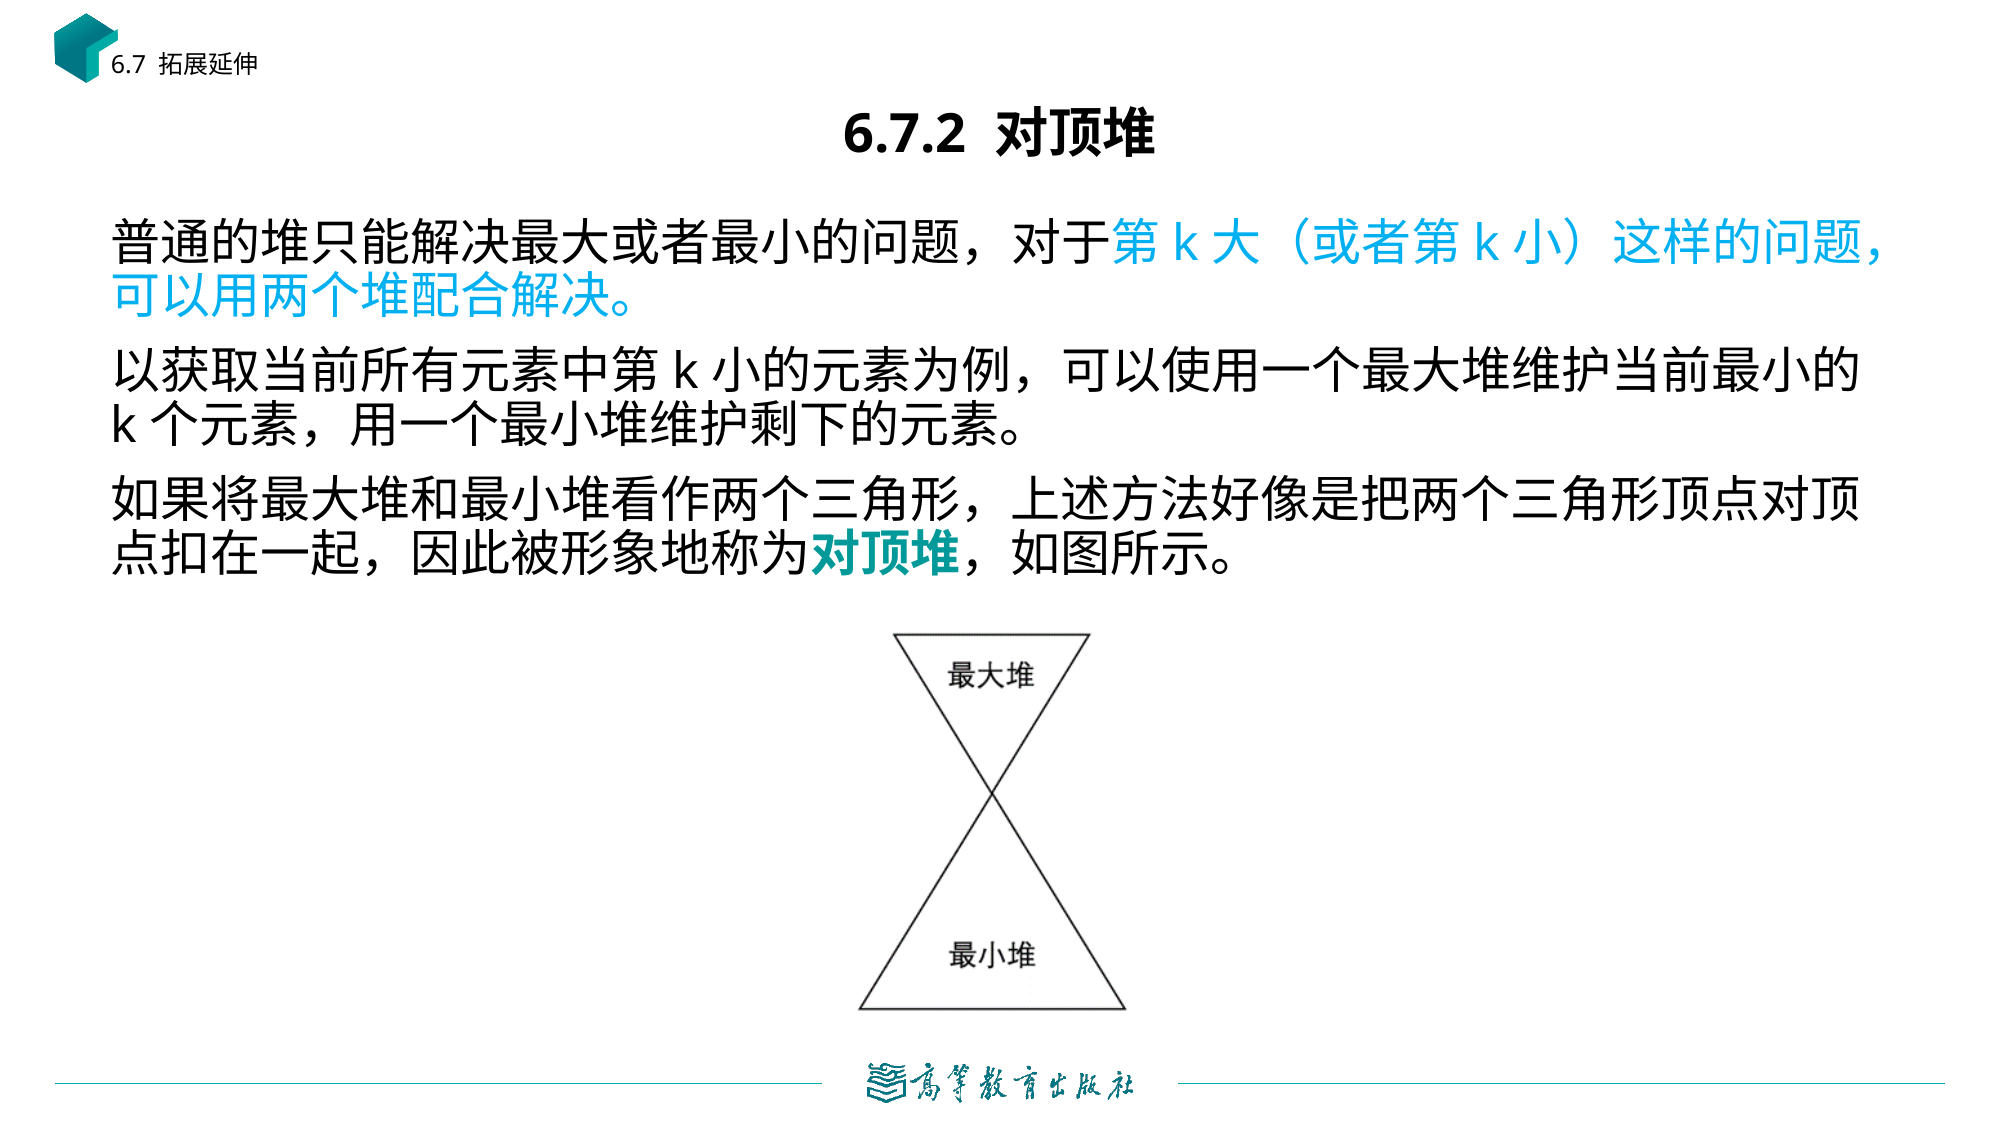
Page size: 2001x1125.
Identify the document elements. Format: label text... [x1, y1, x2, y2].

subtitle 6.7 拓展延伸 [95, 44, 894, 99]
picture [867, 1063, 1133, 1103]
picture [773, 588, 1205, 1056]
title 6.7.2 对顶堆 [137, 92, 1863, 178]
list 普通的堆只能解决最大或者最小的问题，对于第k大（或者第k小）这样的问题，可以用两个堆配合解决。 以获取当前所有元素中第k小的元素为例，可以使用一个最大堆维护当前最小的k个元素，用一个最小堆维护剩下的元素。 如果将最大堆和最小堆看作两个三角形，上述方法好像是把两个三角形顶点对顶点扣在一起，因此被形象地称为对顶堆，如图所示。 [95, 209, 1910, 1039]
